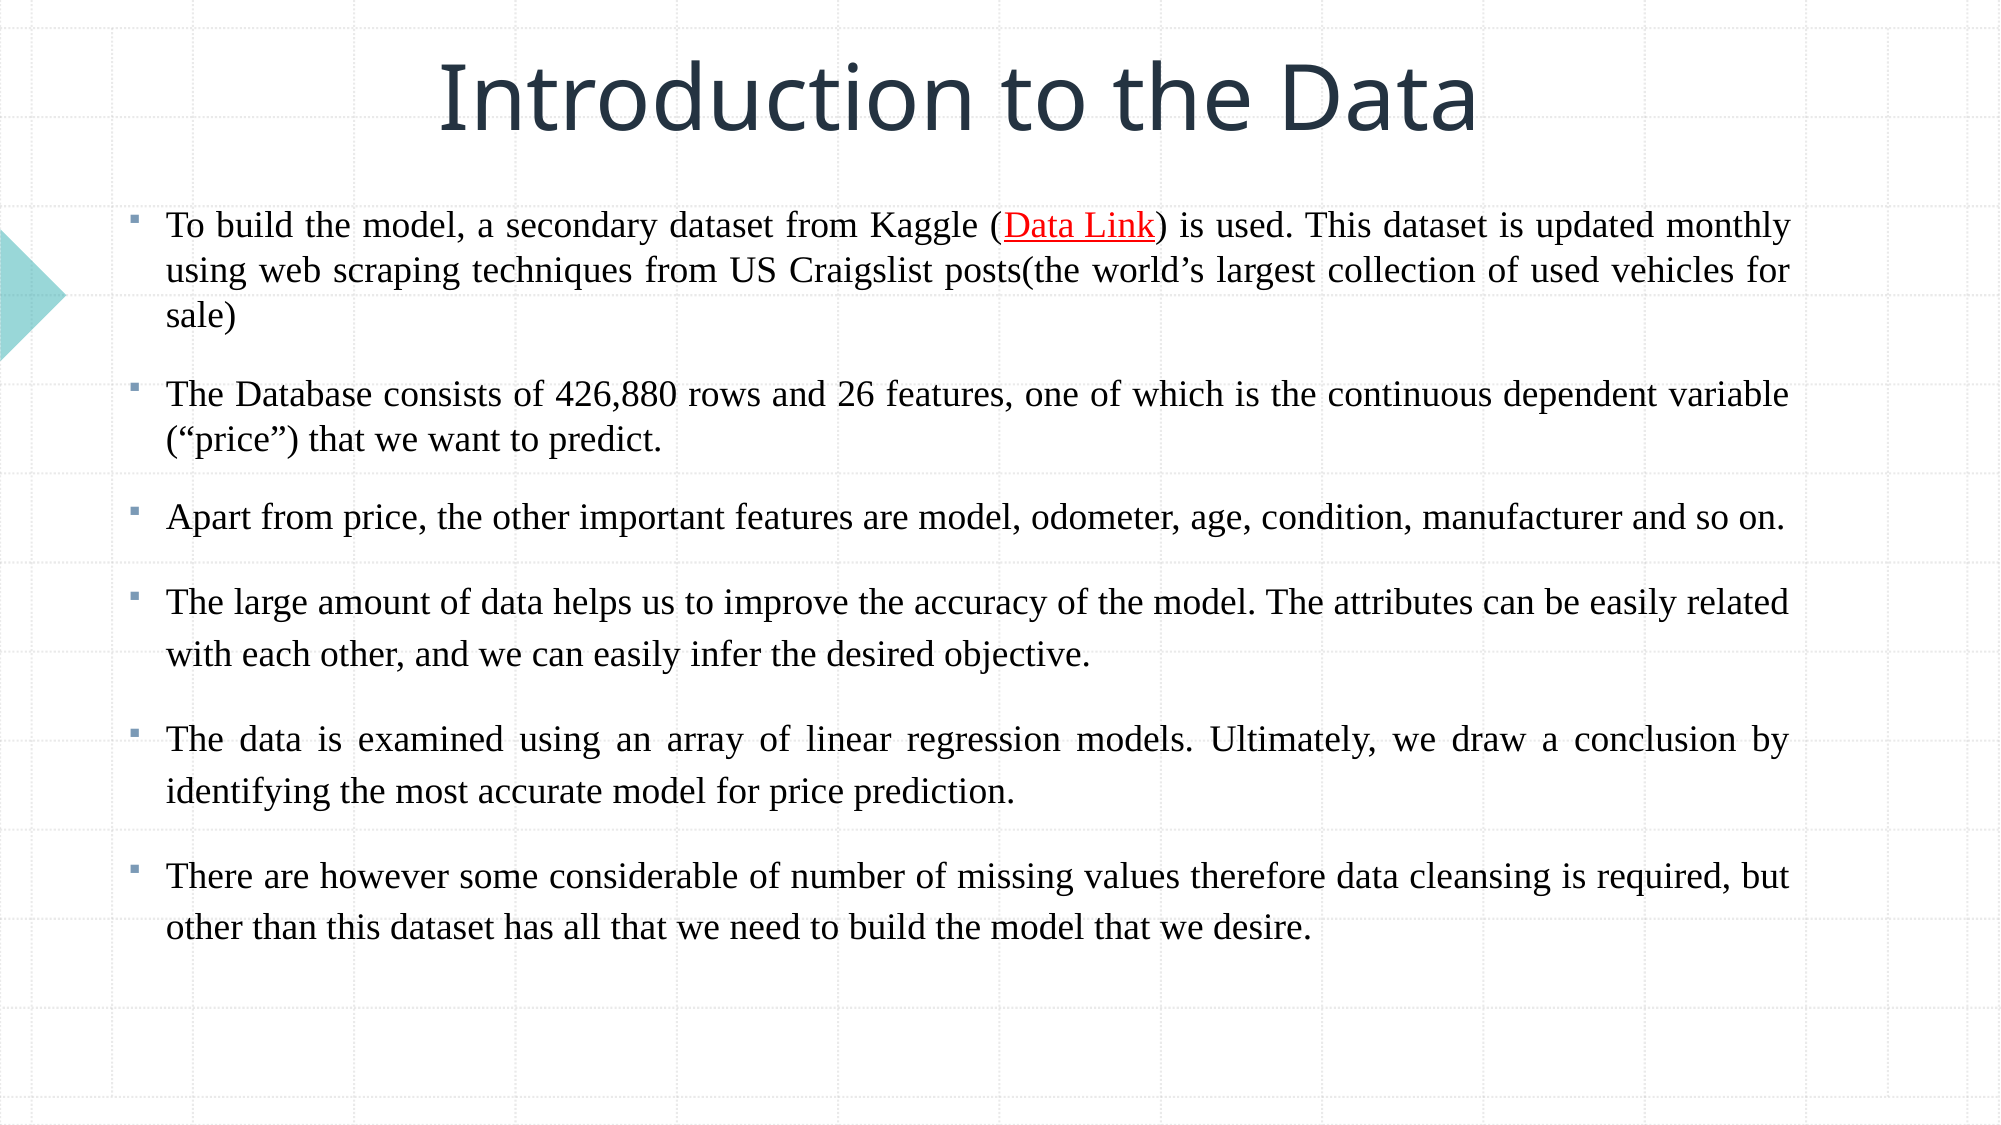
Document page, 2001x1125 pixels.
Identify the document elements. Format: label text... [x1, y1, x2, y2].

list To build the model, a secondary dataset from Kaggle (Data Link) is used. This dataset is updated monthly using web scraping techniques from US Craigslist posts(the world’s largest collection of used vehicles for sale) The Database consists of 426,880 rows and 26 features, one of which is the continuous dependent variable (“price”) that we want to predict. Apart from price, the other important features are model, odometer, age, condition, manufacturer and so on. The large amount of data helps us to improve the accuracy of the model. The attributes can be easily related with each other, and we can easily infer the desired objective. The data is examined using an array of linear regression models. Ultimately, we draw a conclusion by identifying the most accurate model for price prediction. There are however some considerable of number of missing values therefore data cleansing is required, but other than this dataset has all that we need to build the model that we desire. [113, 192, 1808, 1083]
title Introduction to the Data [113, 17, 1808, 157]
